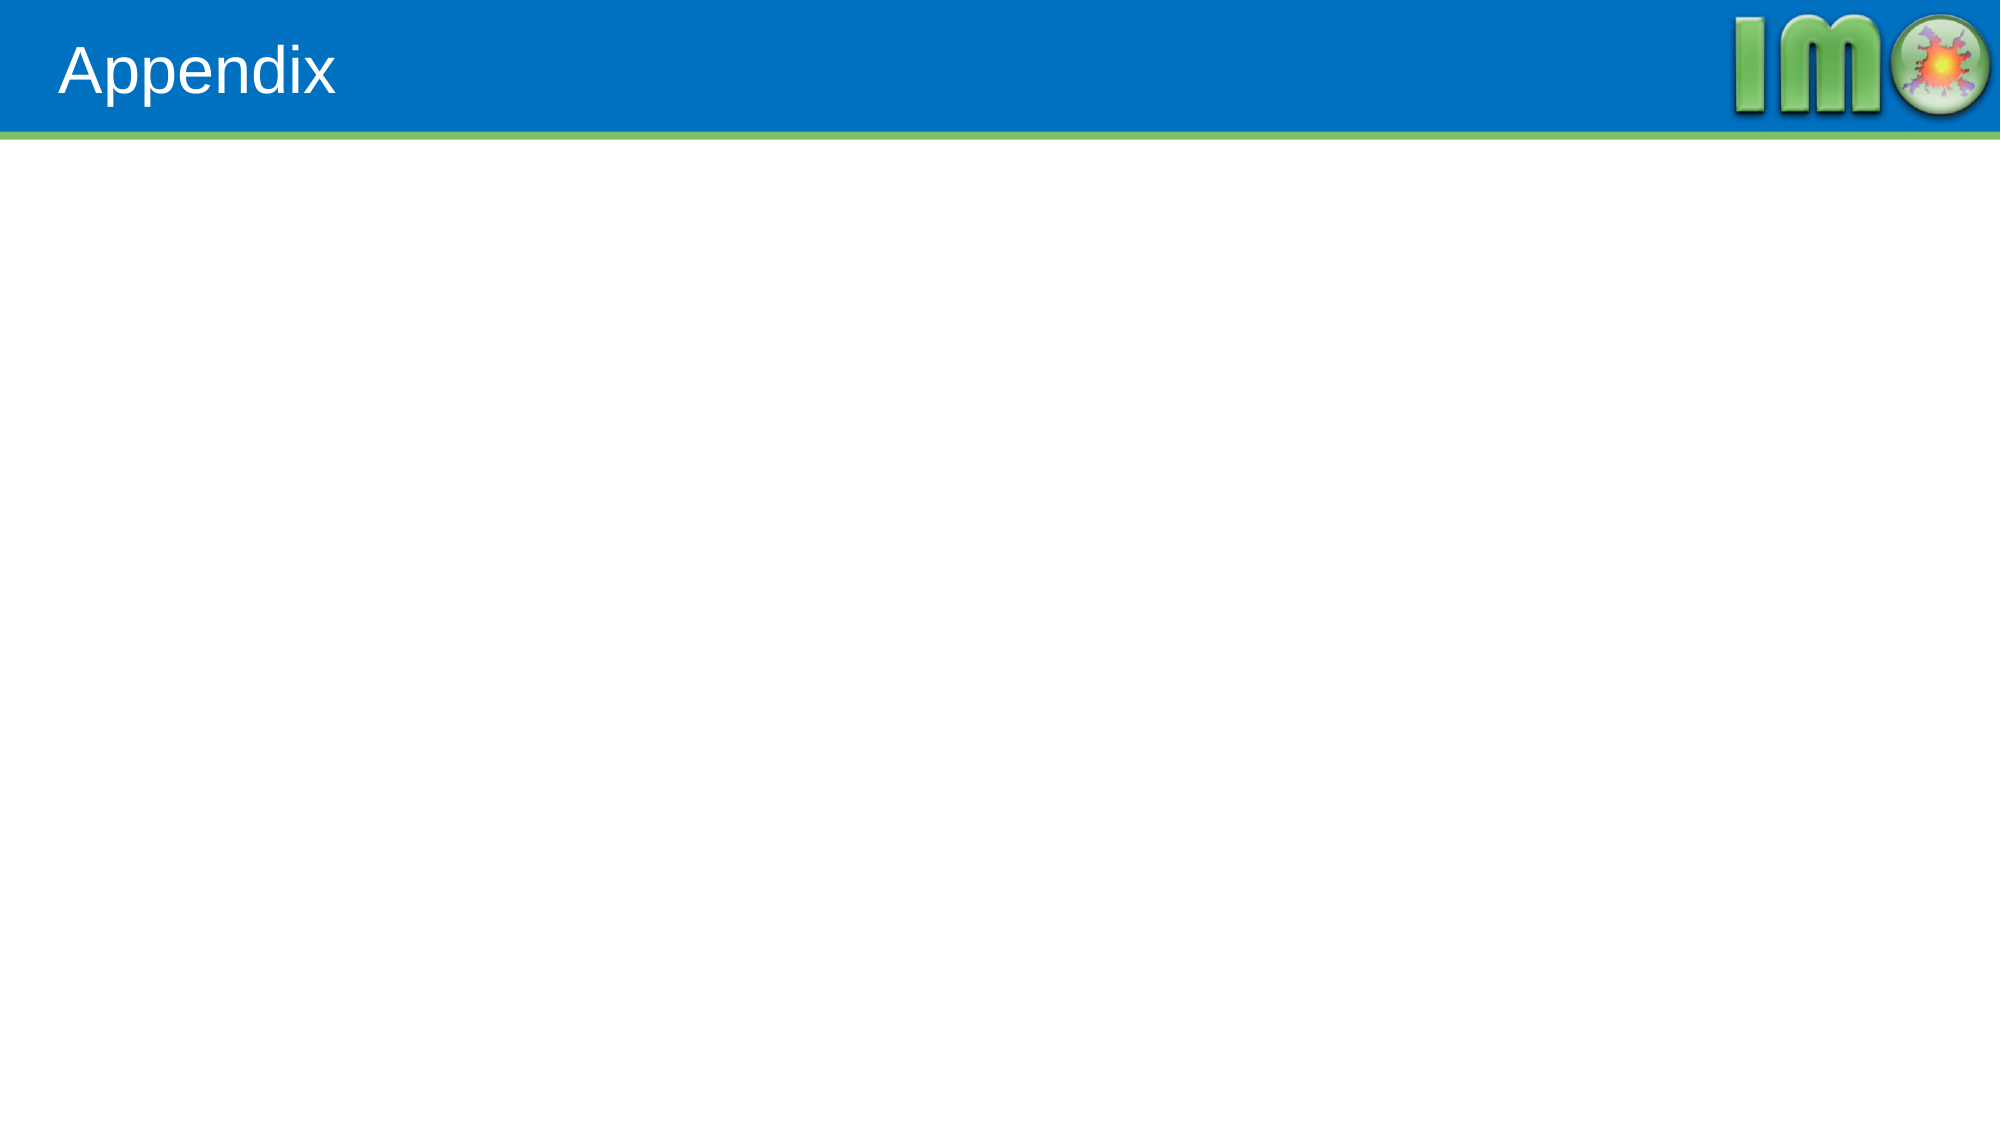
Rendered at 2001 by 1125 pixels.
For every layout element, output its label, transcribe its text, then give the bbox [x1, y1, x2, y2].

text_box Appendix [44, 19, 352, 114]
text_box [0, 131, 2000, 140]
text_box [0, 0, 2000, 131]
picture [1728, 9, 2000, 125]
